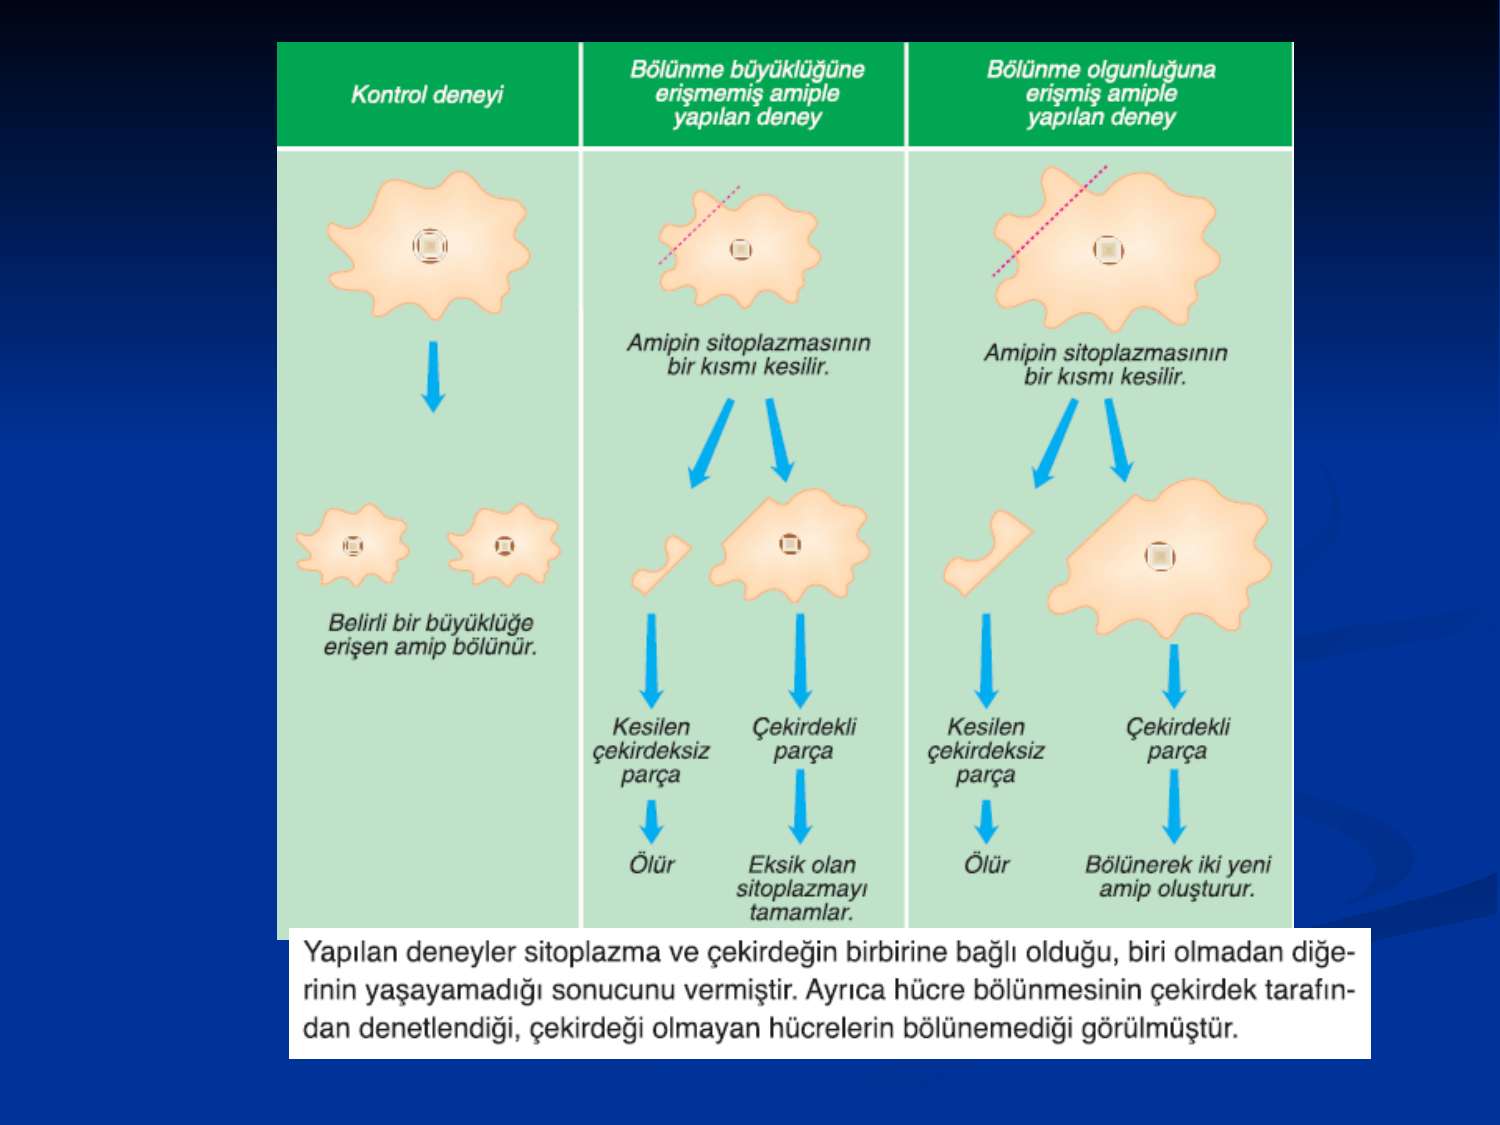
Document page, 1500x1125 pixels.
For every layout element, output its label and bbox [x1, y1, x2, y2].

picture [289, 928, 1371, 1059]
list [277, 42, 1294, 940]
